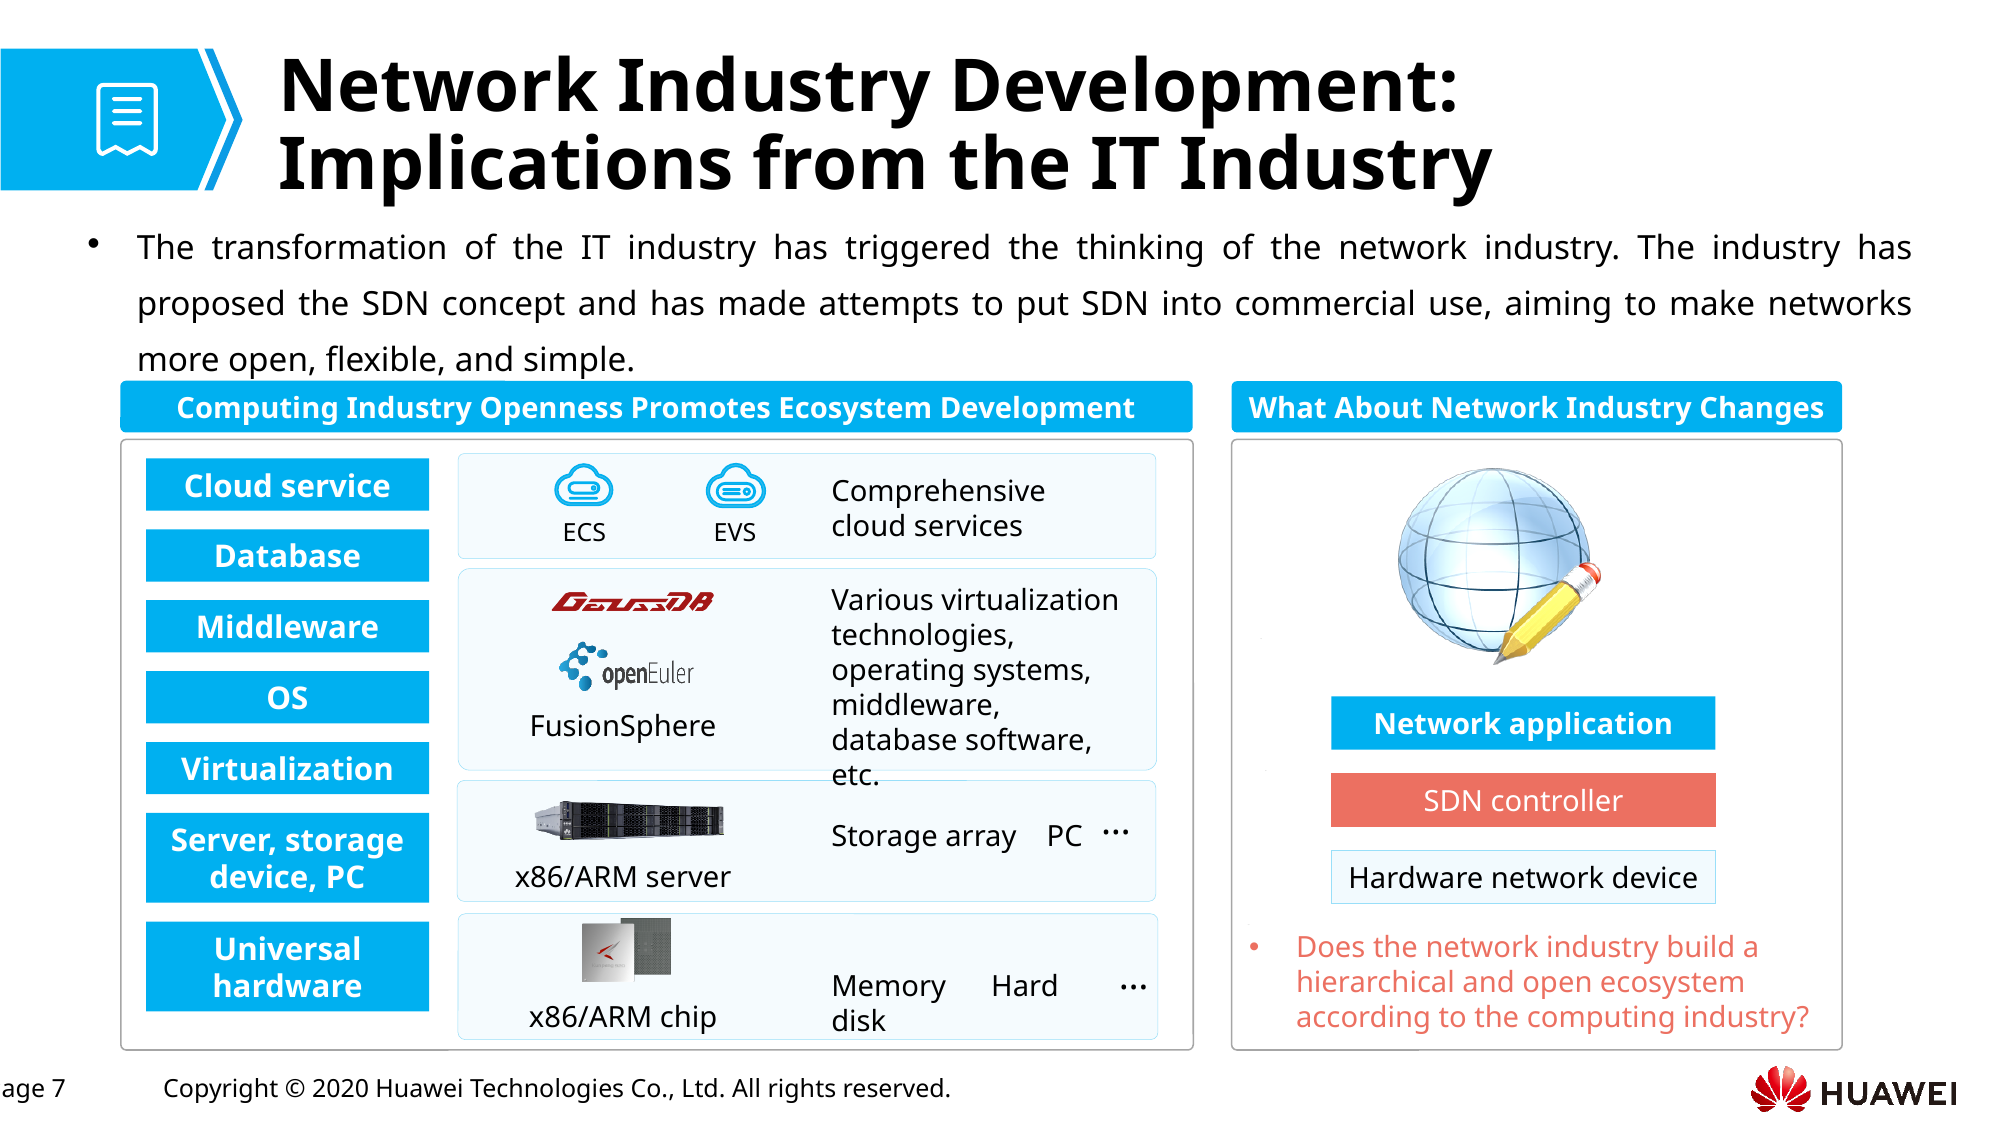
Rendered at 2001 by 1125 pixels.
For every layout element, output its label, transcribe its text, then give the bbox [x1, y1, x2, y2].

picture [1385, 458, 1601, 665]
text_box What About Network Industry Changes [1231, 387, 1843, 433]
text_box SDN controller [1331, 773, 1716, 827]
text_box [119, 438, 1195, 1052]
picture [553, 639, 704, 693]
title Network Industry Development: Implications from the IT Industry [261, 73, 1875, 180]
picture [547, 589, 718, 613]
list The transformation of the IT industry has triggered the thinking of the network industry. The industry has proposed the SDN concept and has made attempts to put SDN into commercial use, aiming to make networks more open, flexible, and simple. [73, 203, 1930, 387]
picture [1751, 1066, 1956, 1112]
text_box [555, 463, 613, 506]
text_box Network application [1331, 696, 1716, 750]
picture [582, 918, 671, 982]
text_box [706, 463, 766, 508]
picture [530, 765, 730, 877]
text_box [1230, 438, 1844, 1052]
text_box Computing Industry Openness Promotes Ecosystem Development [120, 387, 1193, 433]
